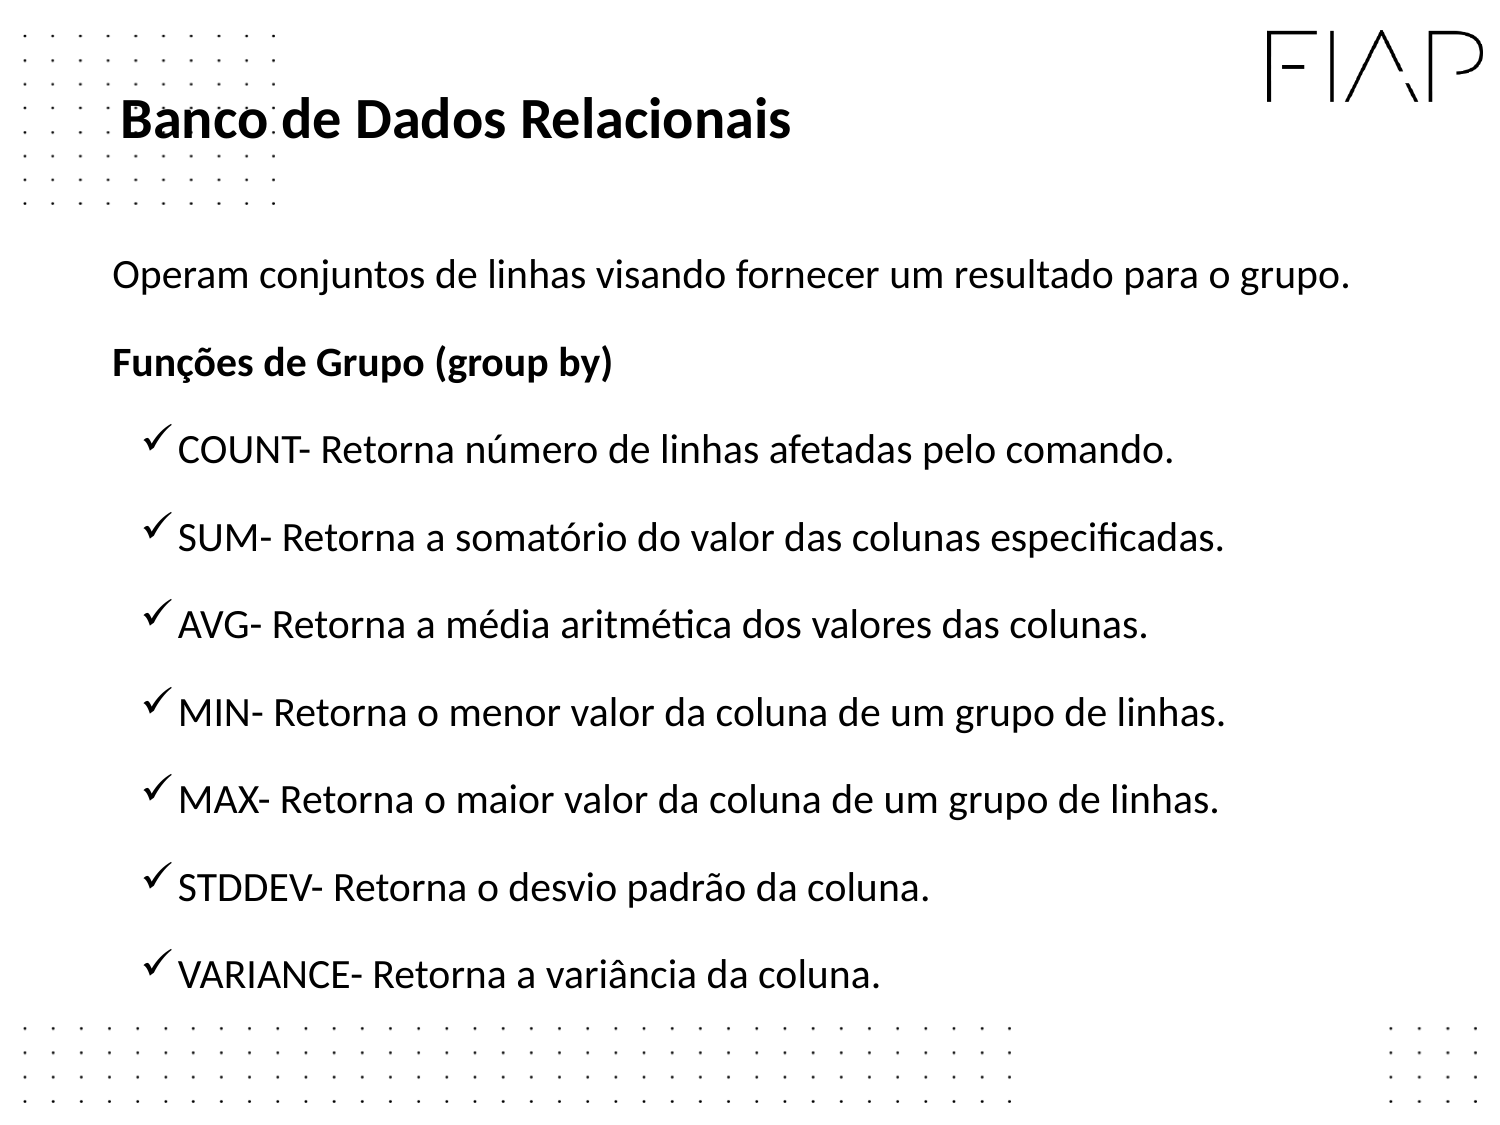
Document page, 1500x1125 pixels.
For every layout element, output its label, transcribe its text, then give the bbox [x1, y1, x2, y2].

picture [1267, 30, 1483, 102]
picture [1384, 1025, 1477, 1103]
picture [23, 34, 275, 205]
picture [23, 1025, 1011, 1103]
text_box Banco de Dados Relacionais [105, 81, 1271, 214]
text_box Operam conjuntos de linhas visando fornecer um resultado para o grupo. Funções de Grupo (group by) COUNT- Retorna número de linhas afetadas pelo comando. SUM- Retorna a somatório do valor das colunas especificadas. AVG- Retorna a média aritmética dos valores das colunas. MIN- Retorna o menor valor da coluna de um grupo de linhas. MAX- Retorna o maior valor da coluna de um grupo de linhas. STDDEV- Retorna o desvio padrão da coluna. VARIANCE- Retorna a variância da coluna. [50, 214, 1401, 1044]
